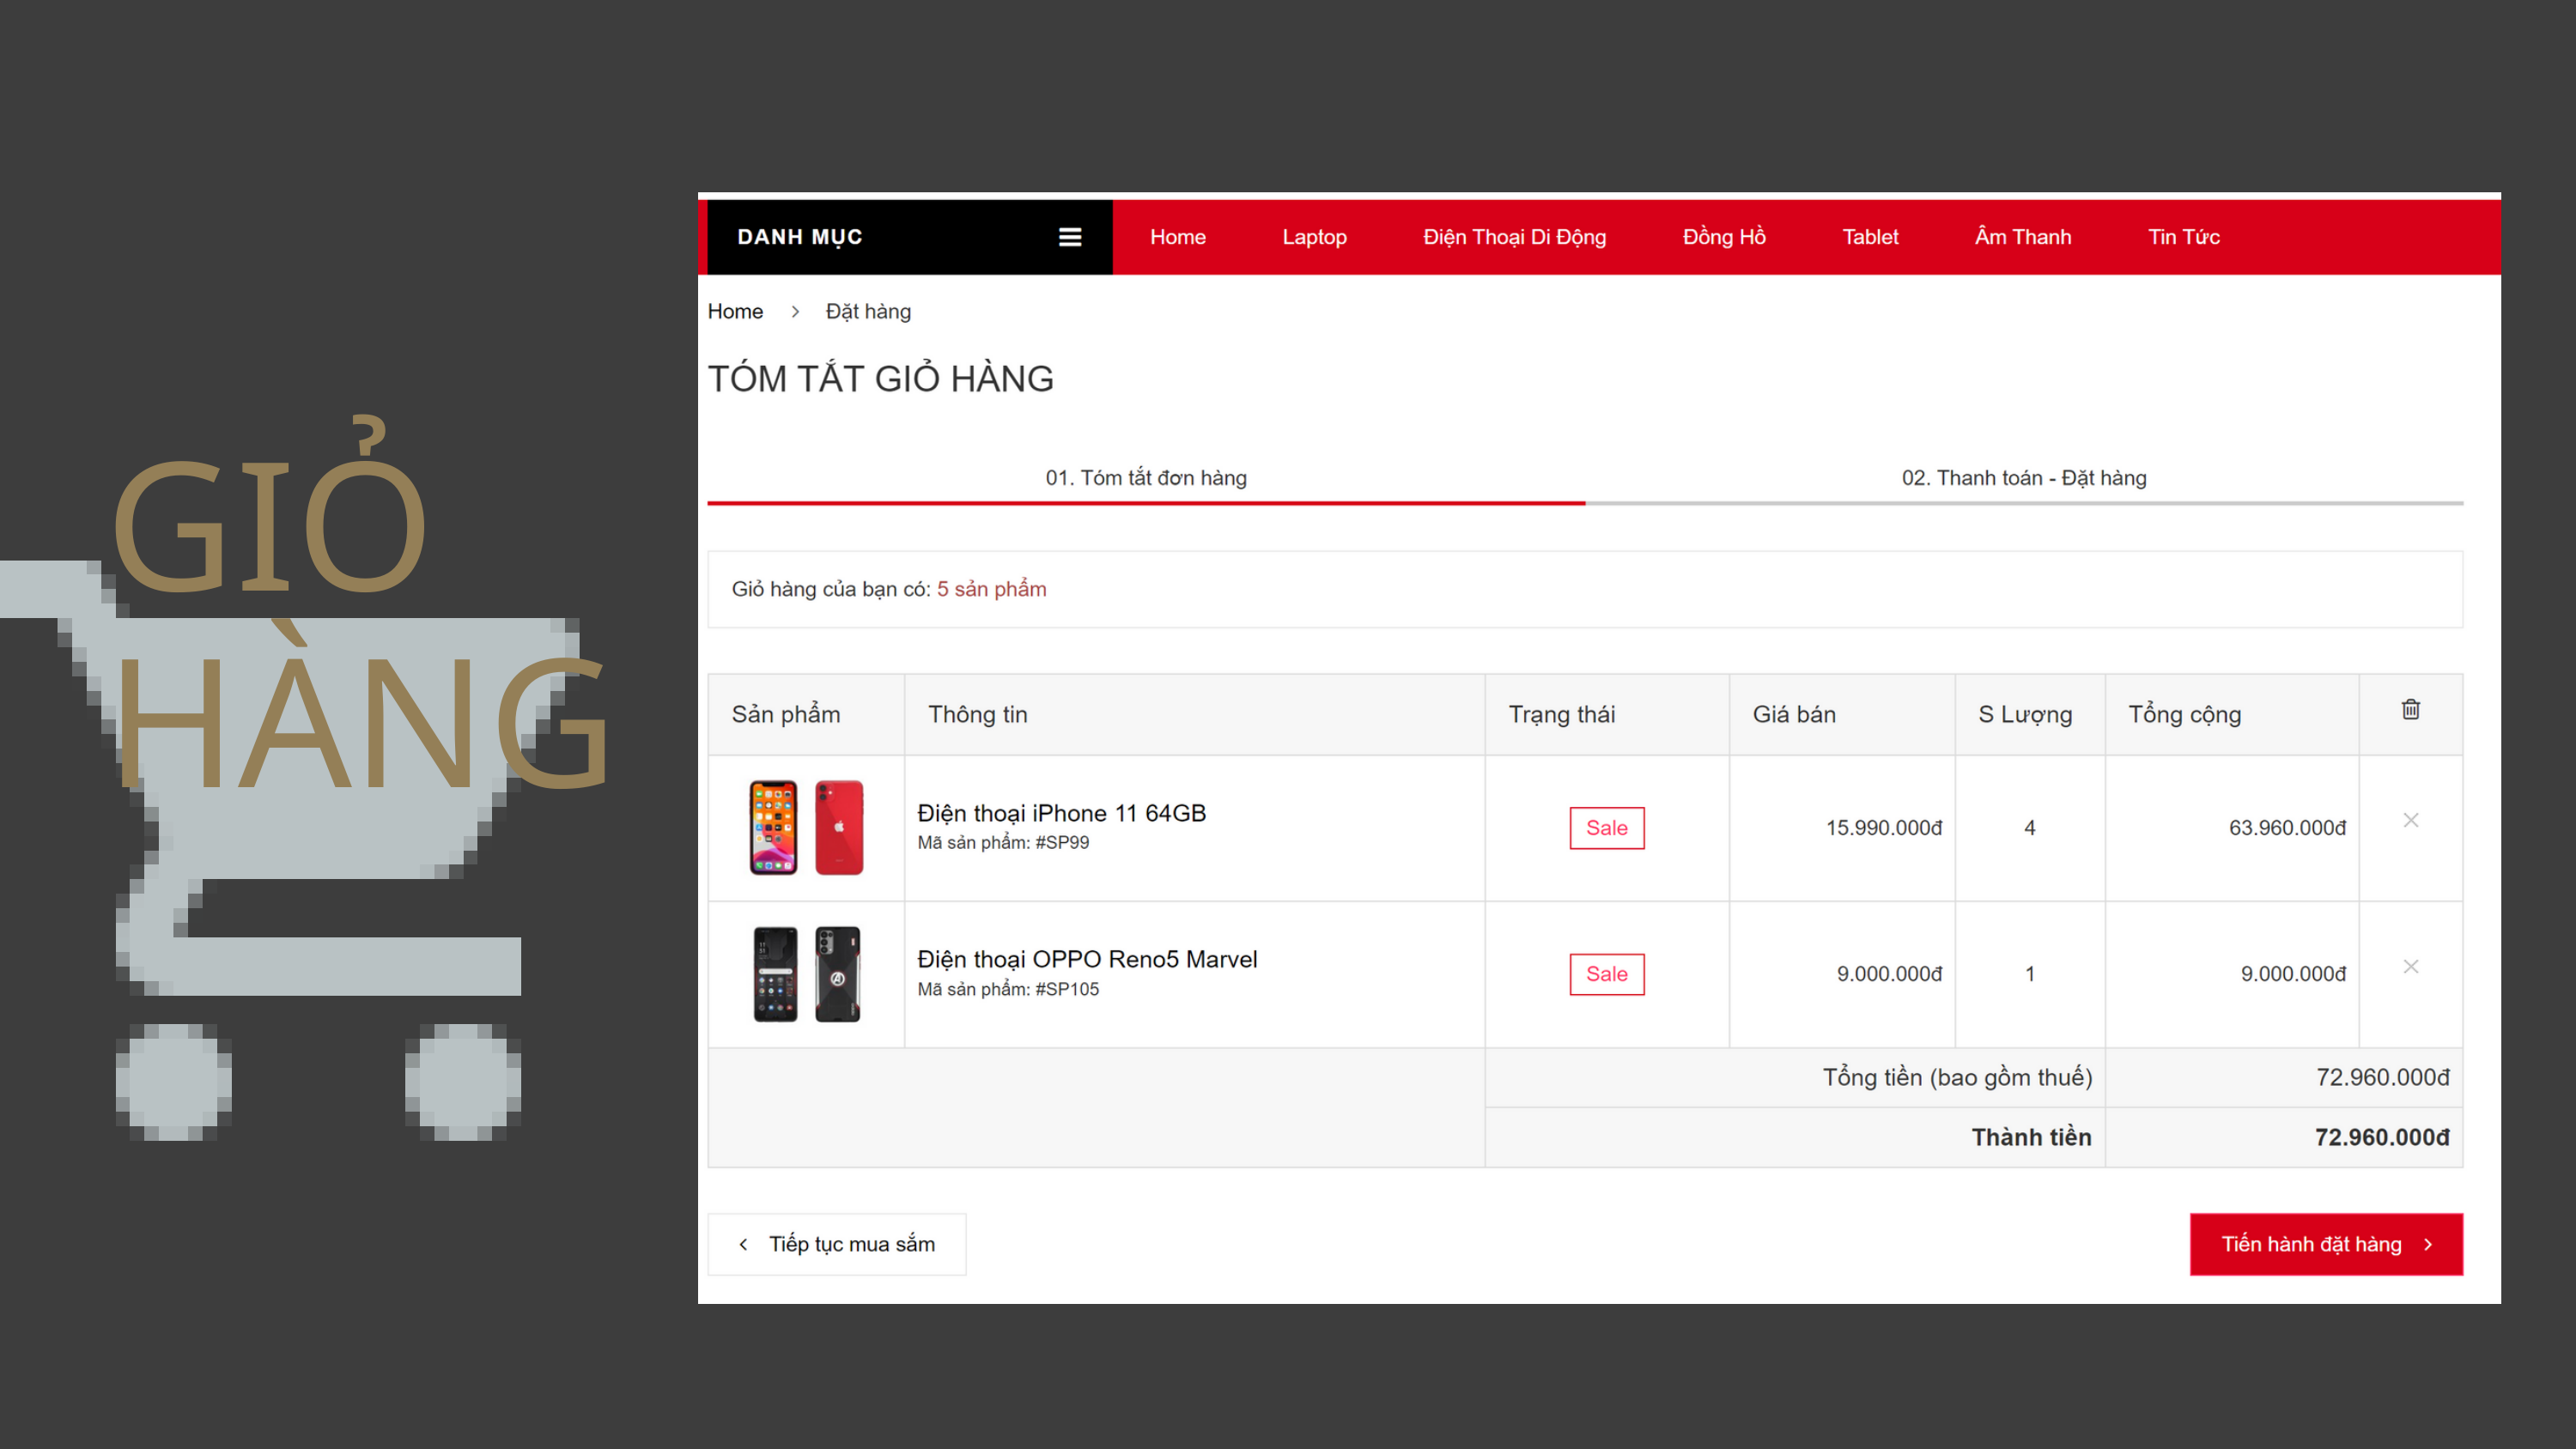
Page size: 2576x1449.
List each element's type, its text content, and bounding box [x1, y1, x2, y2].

picture [0, 561, 580, 1141]
picture [698, 192, 2501, 1304]
text_box GIỎ HÀNG [105, 429, 665, 823]
